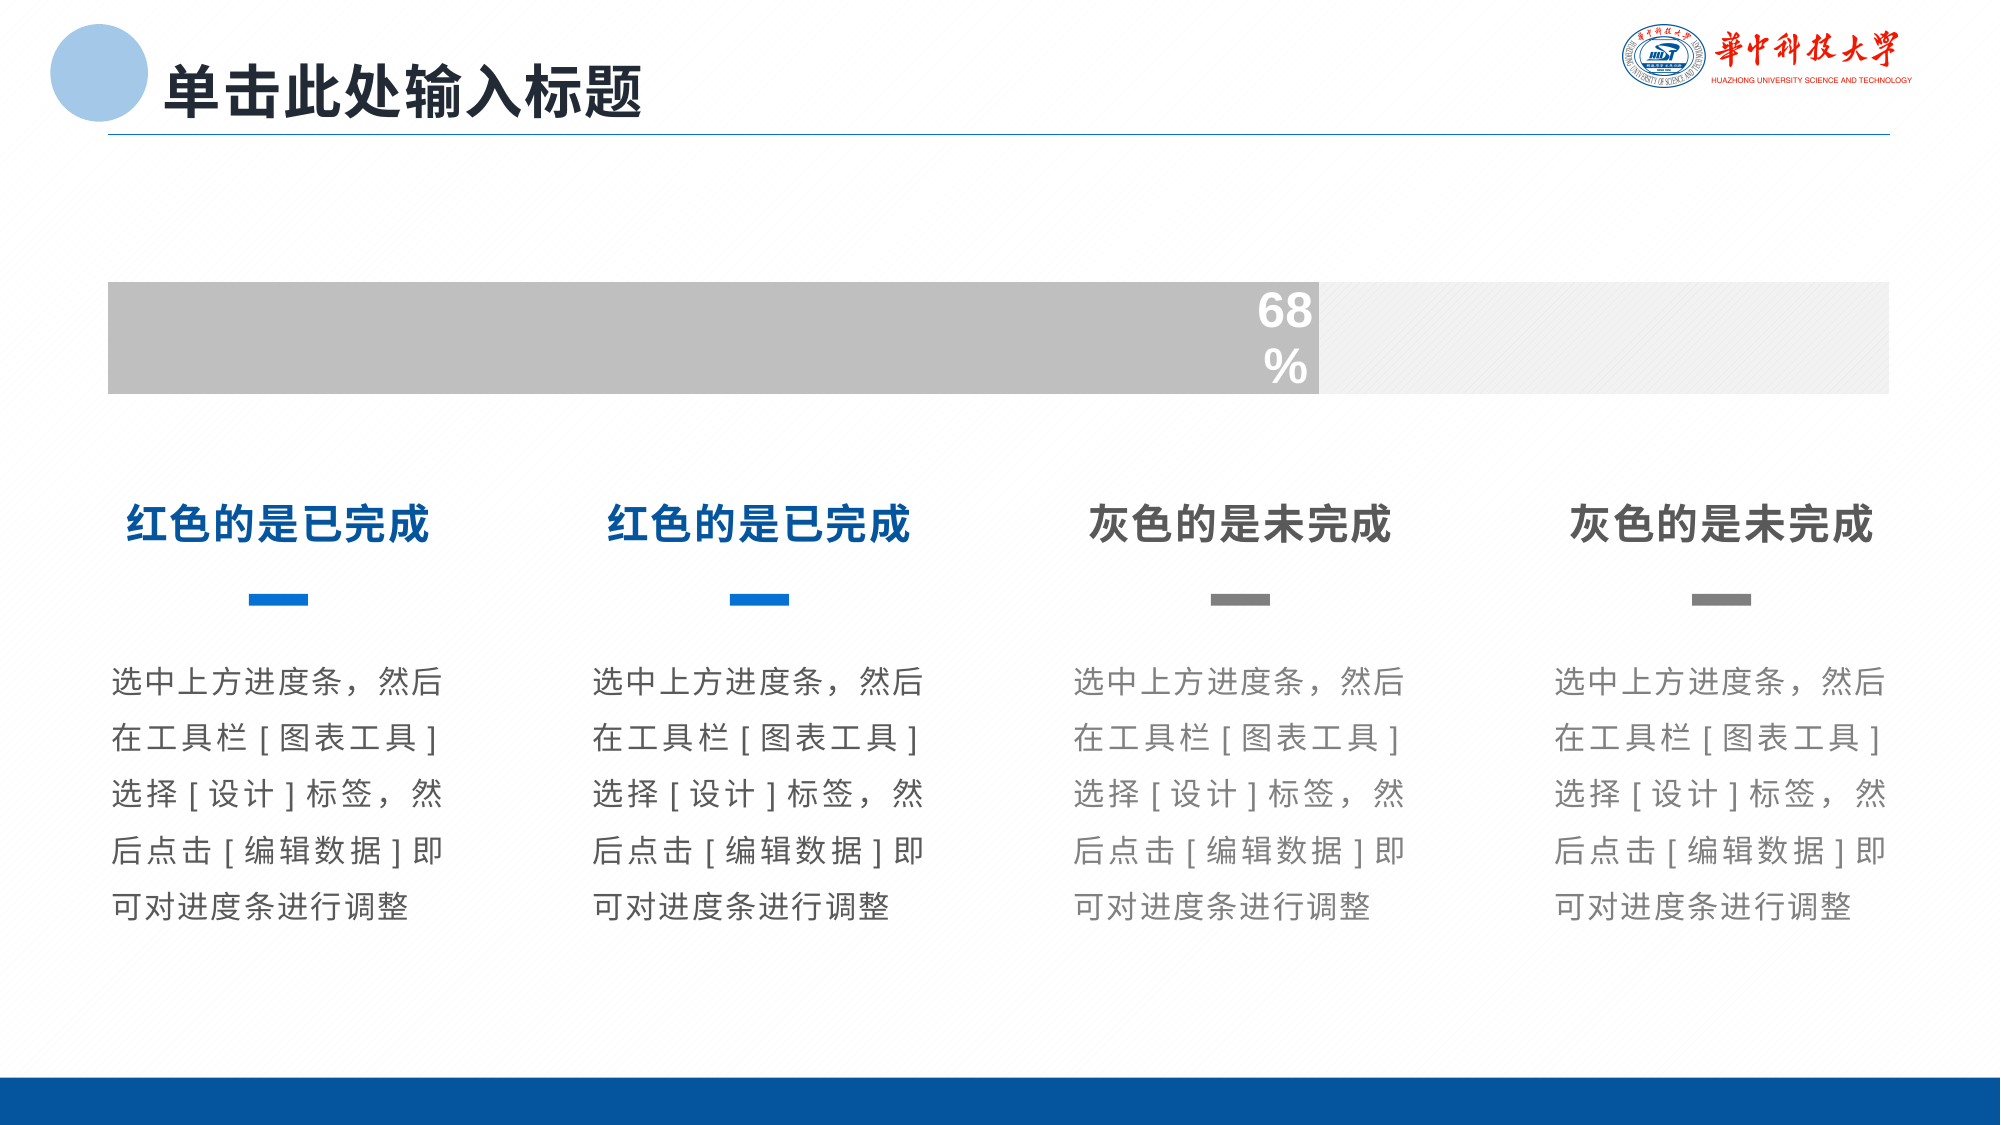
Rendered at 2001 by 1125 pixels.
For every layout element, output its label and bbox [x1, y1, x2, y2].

text_box [1073, 490, 1408, 966]
text_box [0, 1077, 2000, 1125]
text_box [592, 490, 927, 966]
text_box [111, 490, 446, 966]
text_box [50, 24, 1912, 135]
chart [108, 197, 1890, 493]
text_box [1554, 490, 1889, 966]
